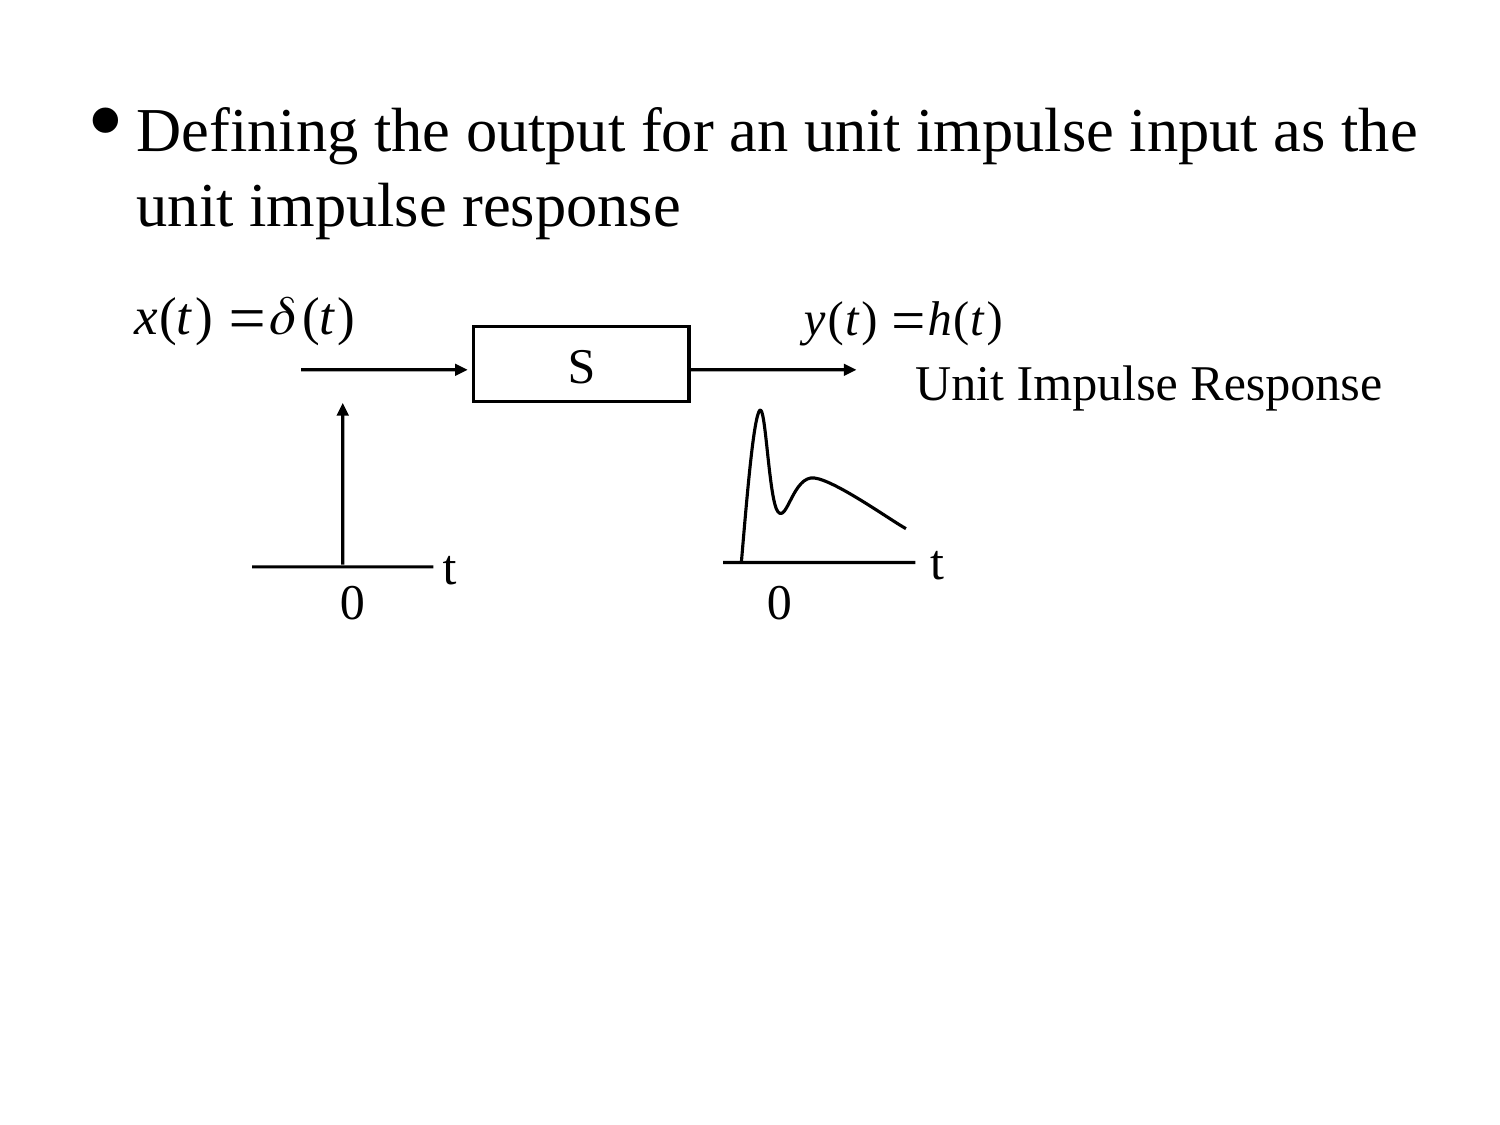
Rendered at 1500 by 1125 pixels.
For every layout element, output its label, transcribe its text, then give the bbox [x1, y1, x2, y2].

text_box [123, 285, 1400, 639]
text_box Defining the output for an unit impulse input as the unit impulse response [0, 81, 1500, 247]
